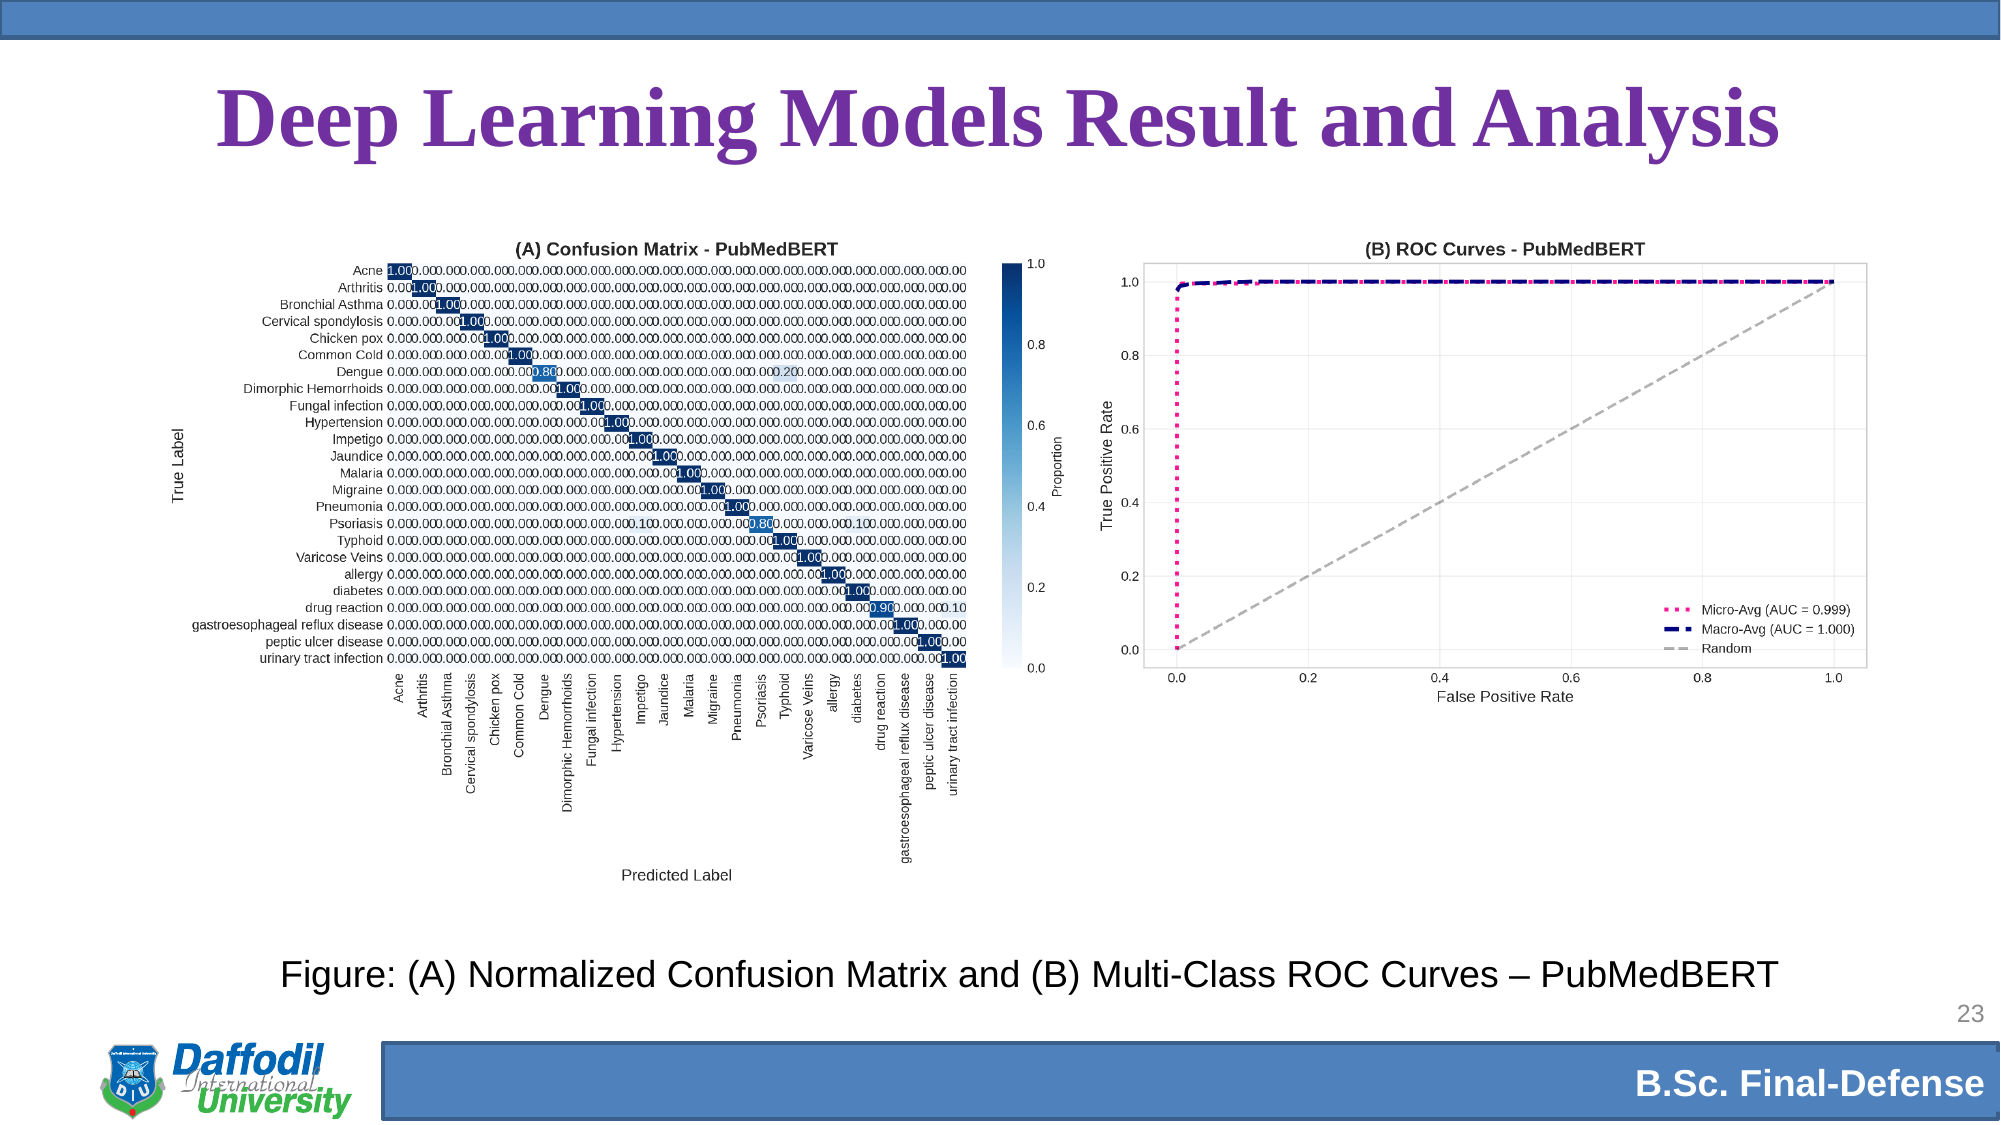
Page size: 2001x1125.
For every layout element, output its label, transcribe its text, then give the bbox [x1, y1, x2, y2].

picture [125, 1078, 132, 1084]
title Deep Learning Models Result and Analysis [181, 41, 1819, 184]
text_box B.Sc. Final-Defense [1462, 1051, 2000, 1112]
text_box Figure: (A) Normalized Confusion Matrix and (B) Multi-Class ROC Curves – PubMedBERT [265, 942, 1878, 1003]
slide_number 23 [1533, 982, 2000, 1043]
picture [162, 231, 1877, 893]
